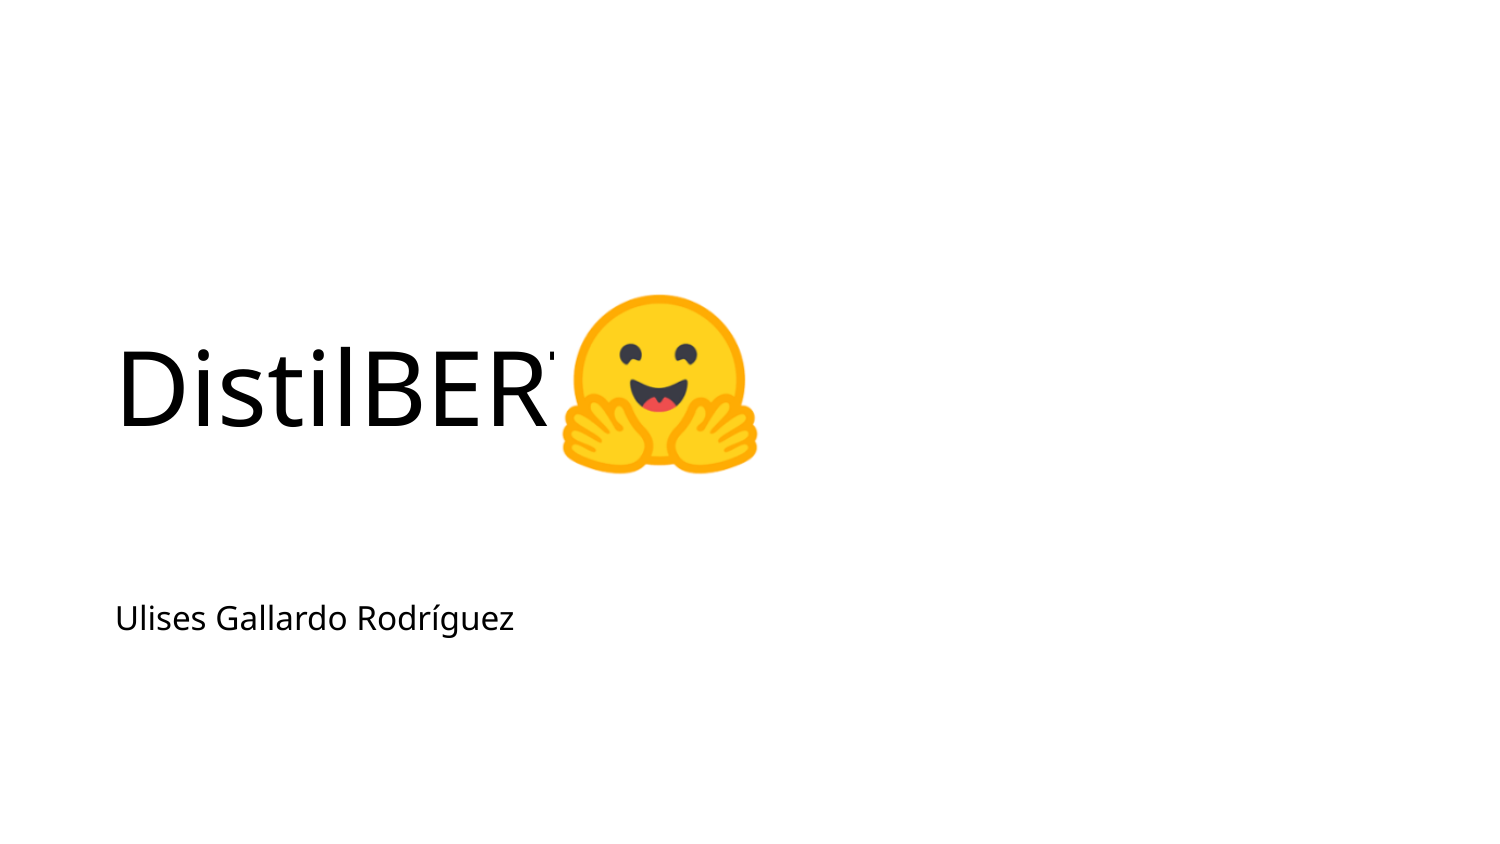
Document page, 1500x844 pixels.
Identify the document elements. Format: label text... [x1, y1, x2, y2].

title DistilBERT [99, 188, 798, 581]
subtitle Ulises Gallardo Rodríguez [99, 581, 798, 655]
picture [554, 279, 767, 492]
